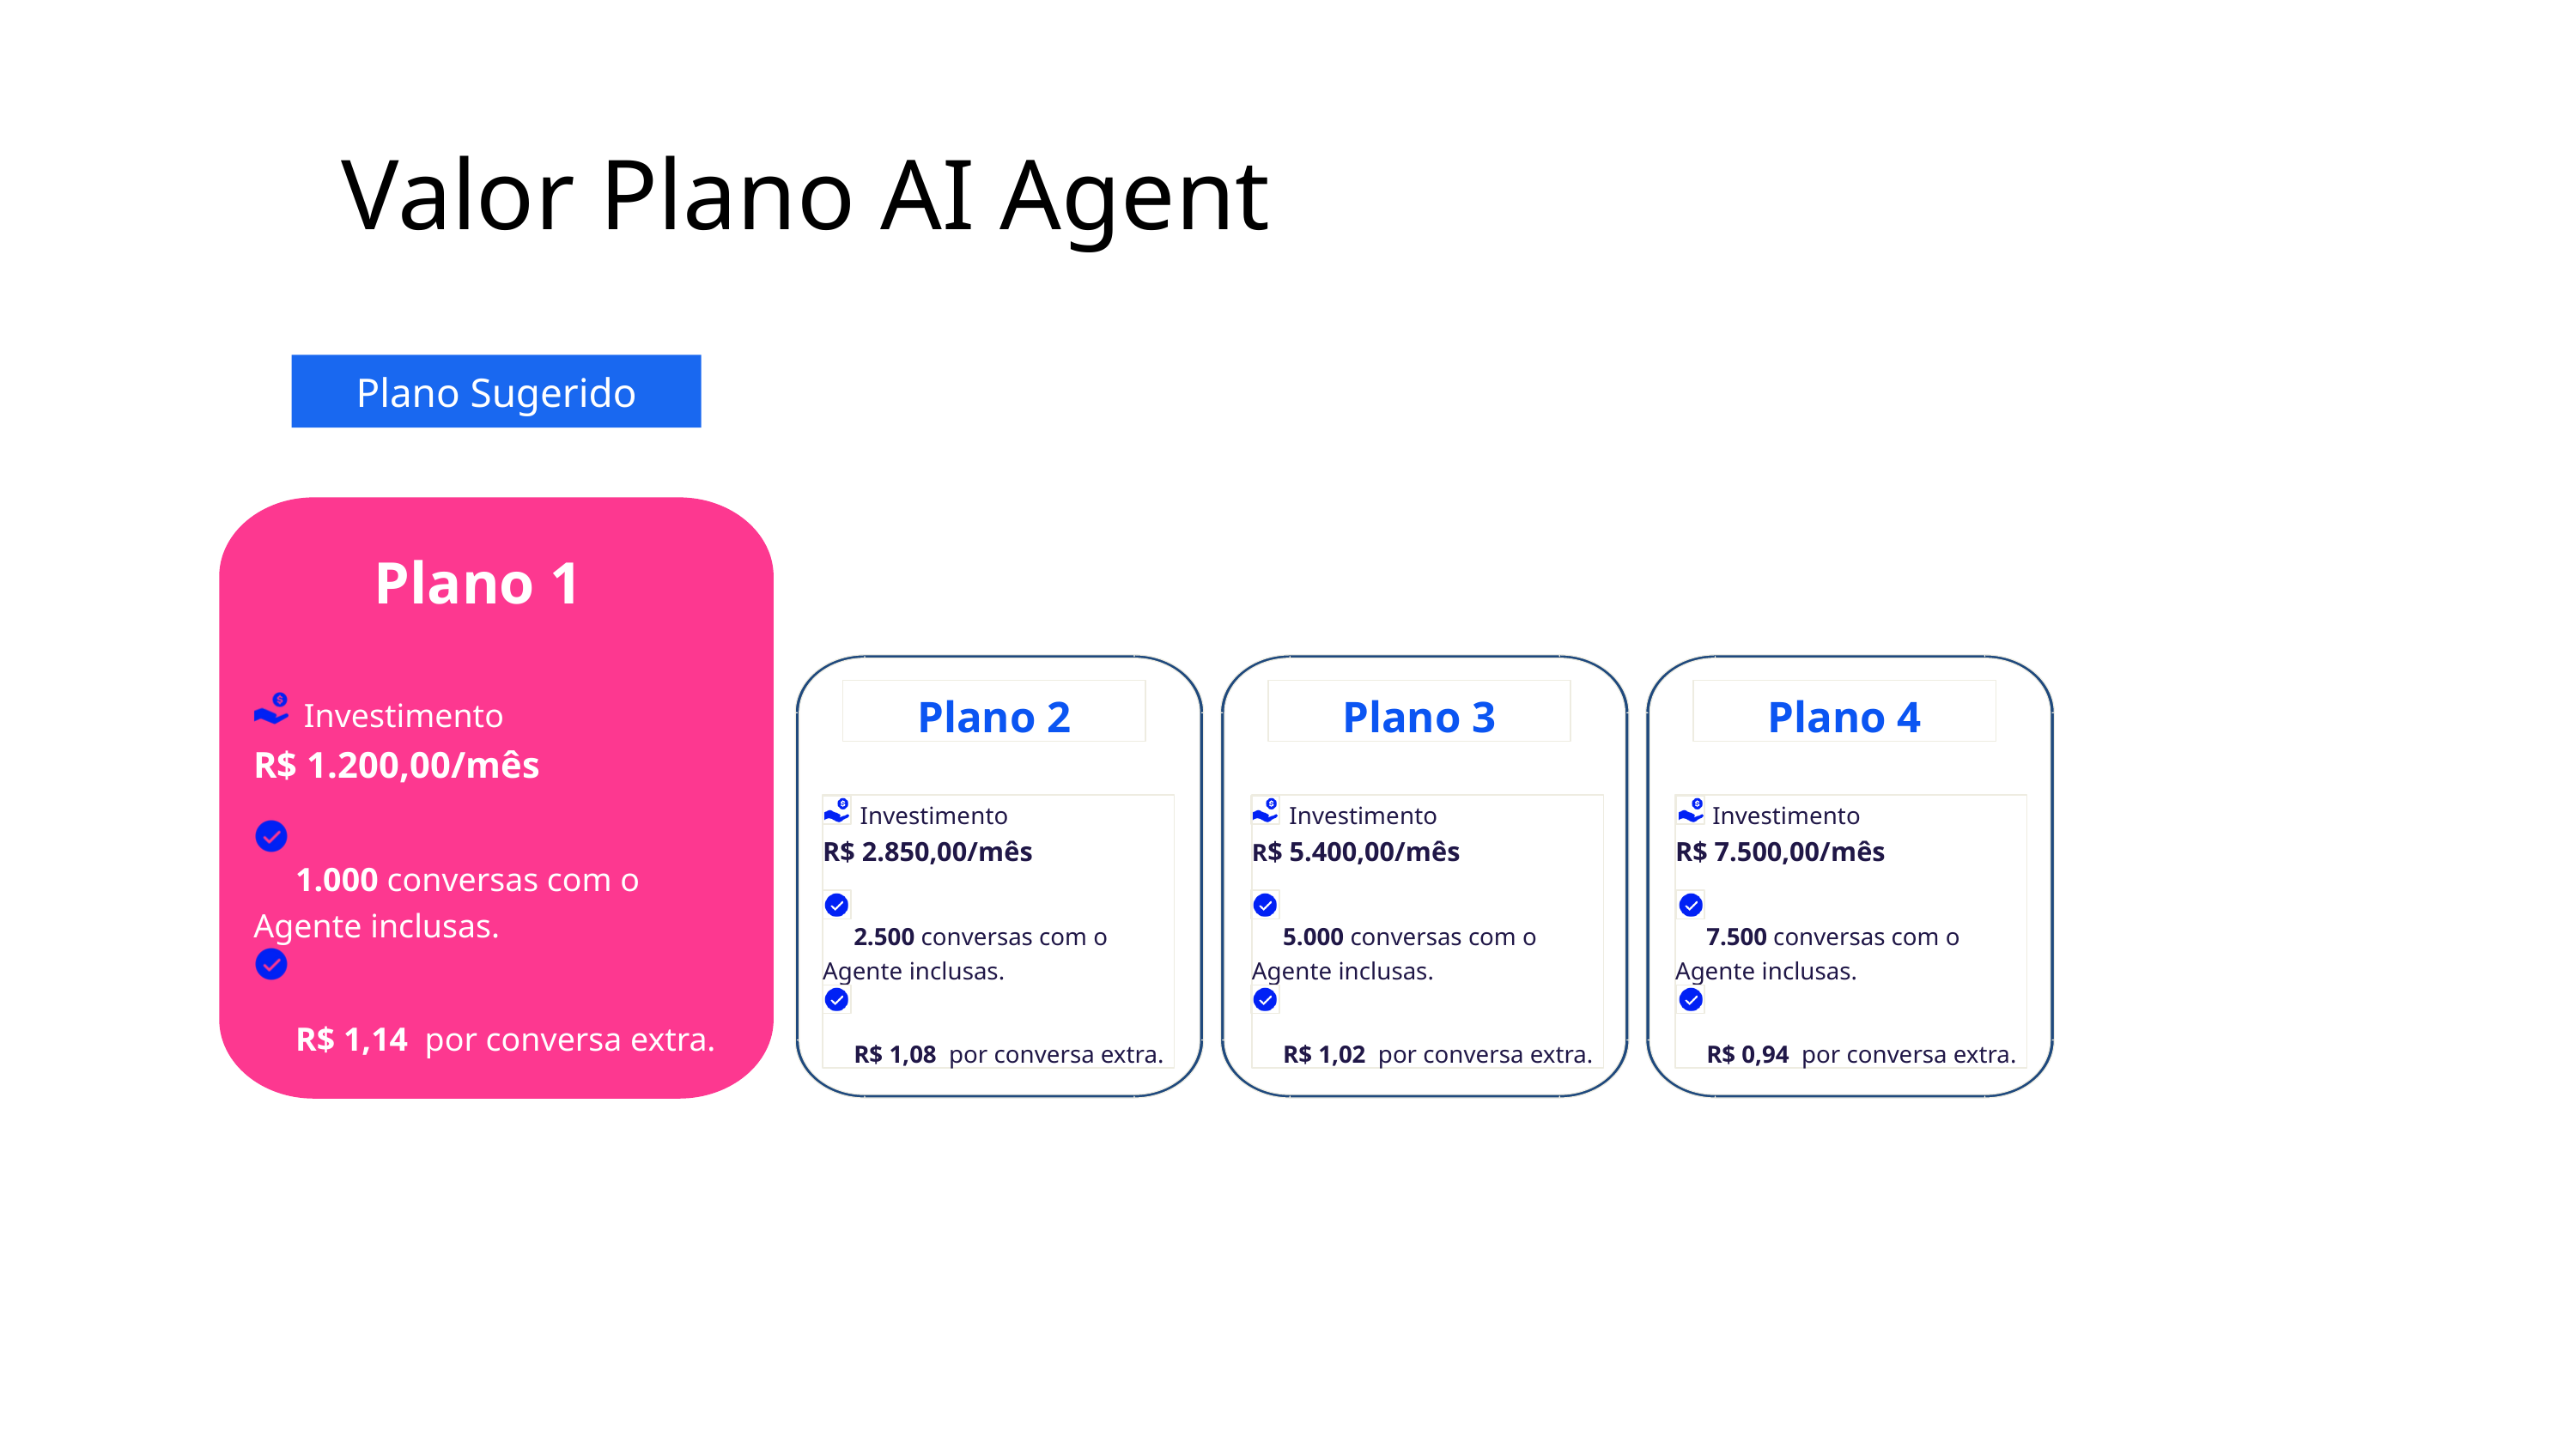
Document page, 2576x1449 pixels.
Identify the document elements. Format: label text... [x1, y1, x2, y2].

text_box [1220, 654, 1630, 1099]
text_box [1645, 654, 2055, 1099]
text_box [794, 654, 1204, 1099]
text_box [219, 497, 774, 1099]
text_box Plano Sugerido [291, 355, 702, 428]
text_box Valor Plano AI Agent [302, 54, 1310, 250]
